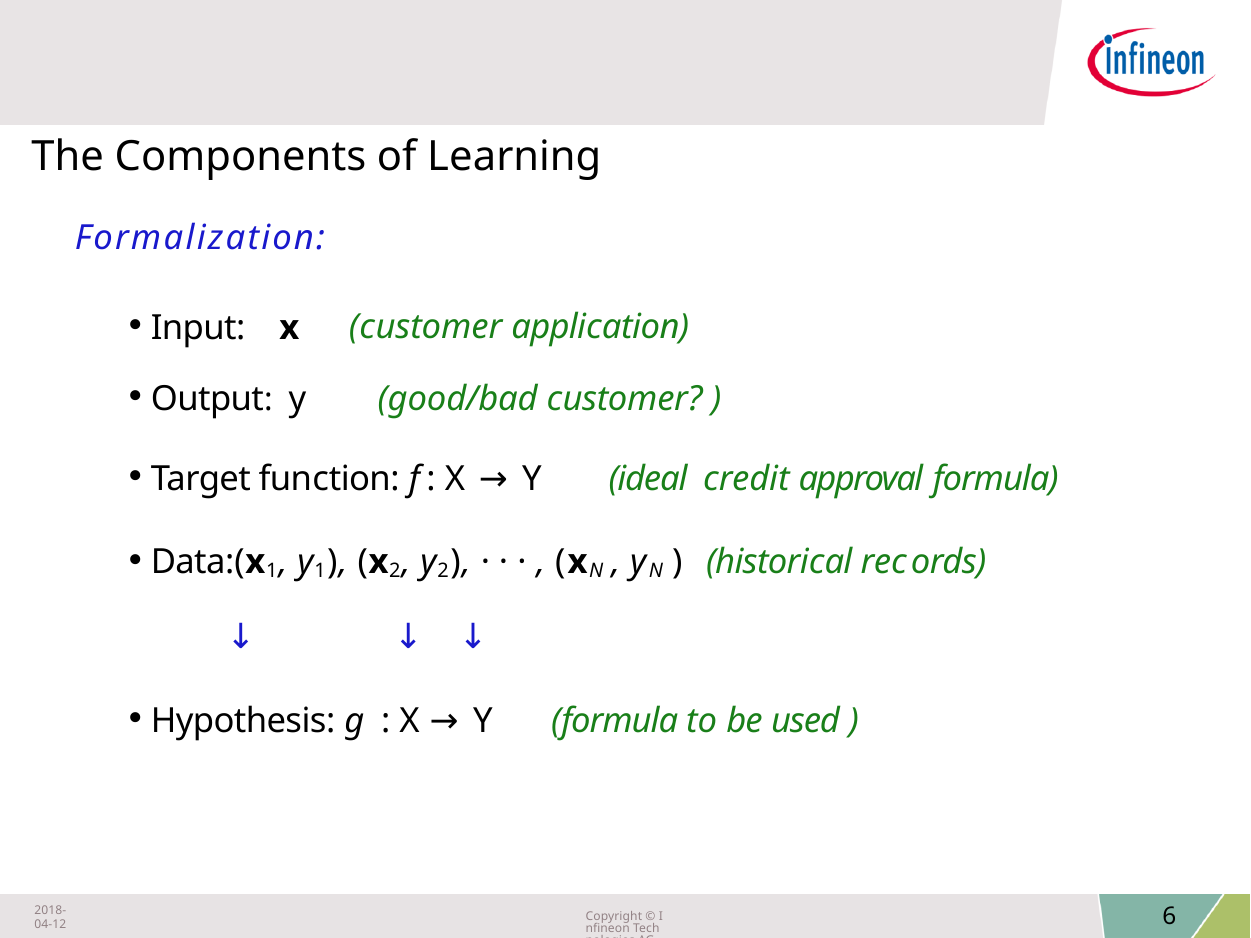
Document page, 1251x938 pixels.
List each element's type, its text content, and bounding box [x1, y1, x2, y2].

footer Copyright © Infineon Technologies AG 2018. All rights reserved. [585, 895, 665, 938]
picture [0, 894, 1250, 938]
text_box Input: x [123, 303, 417, 347]
text_box The Components of Learning [16, 82, 1005, 165]
text_box Formalization: [73, 213, 359, 257]
text_box (customer application) [328, 303, 792, 346]
slide_number 6 [1136, 895, 1177, 938]
text_box Output: y (good/bad customer? ) Target function: f: X → Y (ideal credit approval formula) Data:(x1, y1), (x2, y2), · · · , (xN , yN ) (historical rec ords) ↓ ↓ ↓ Hypothesis: g : X → Y (formula to be used ) [123, 374, 1250, 739]
picture [0, 0, 1250, 125]
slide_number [34, 895, 74, 938]
